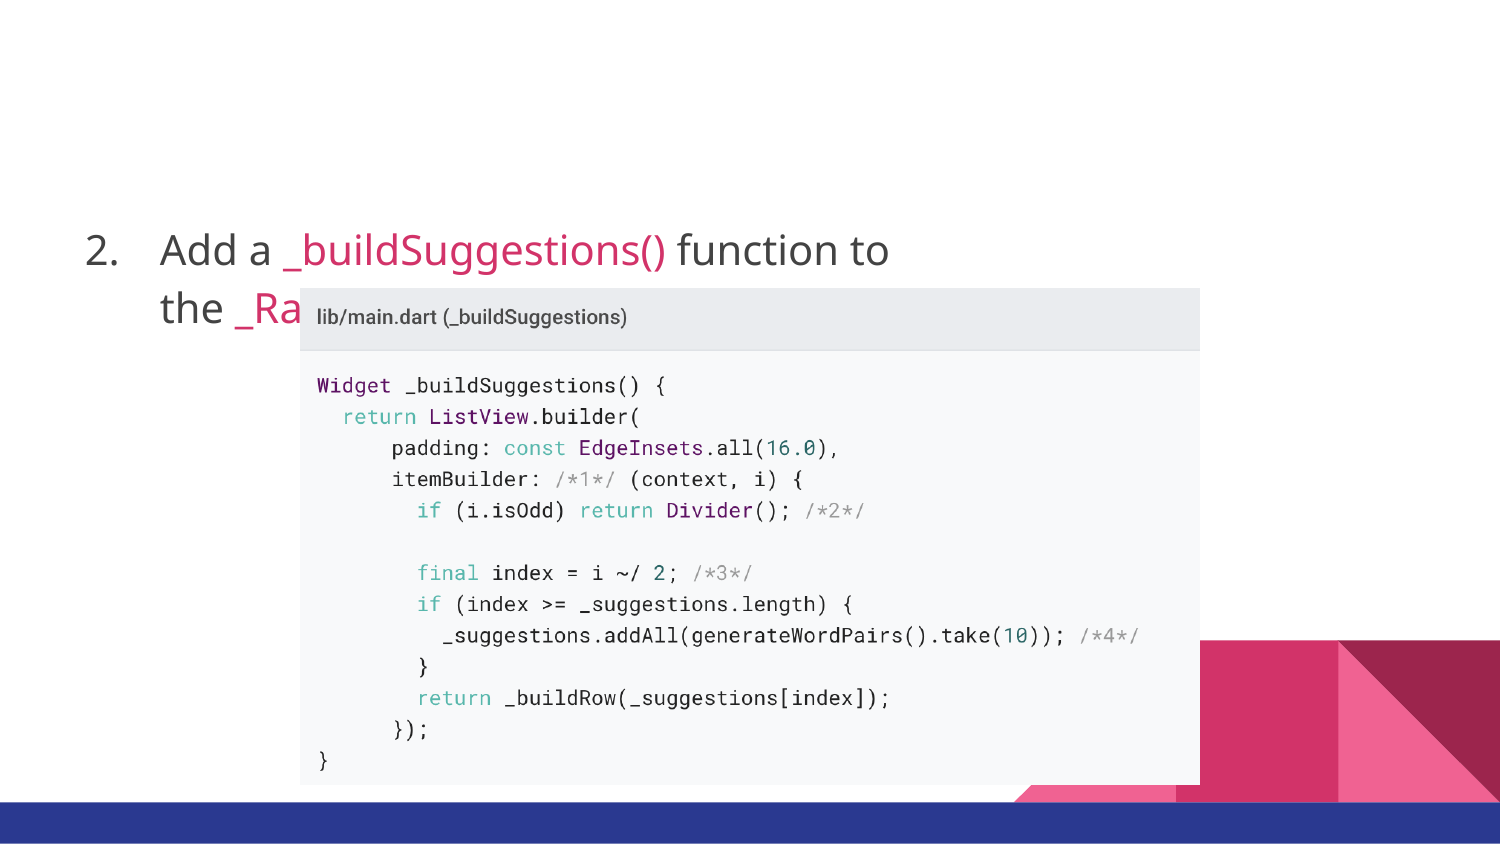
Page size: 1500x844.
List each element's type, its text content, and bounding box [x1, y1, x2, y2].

list Add a _buildSuggestions() function to the _RandomWordsState class: [51, 201, 1449, 750]
picture [300, 288, 1200, 785]
